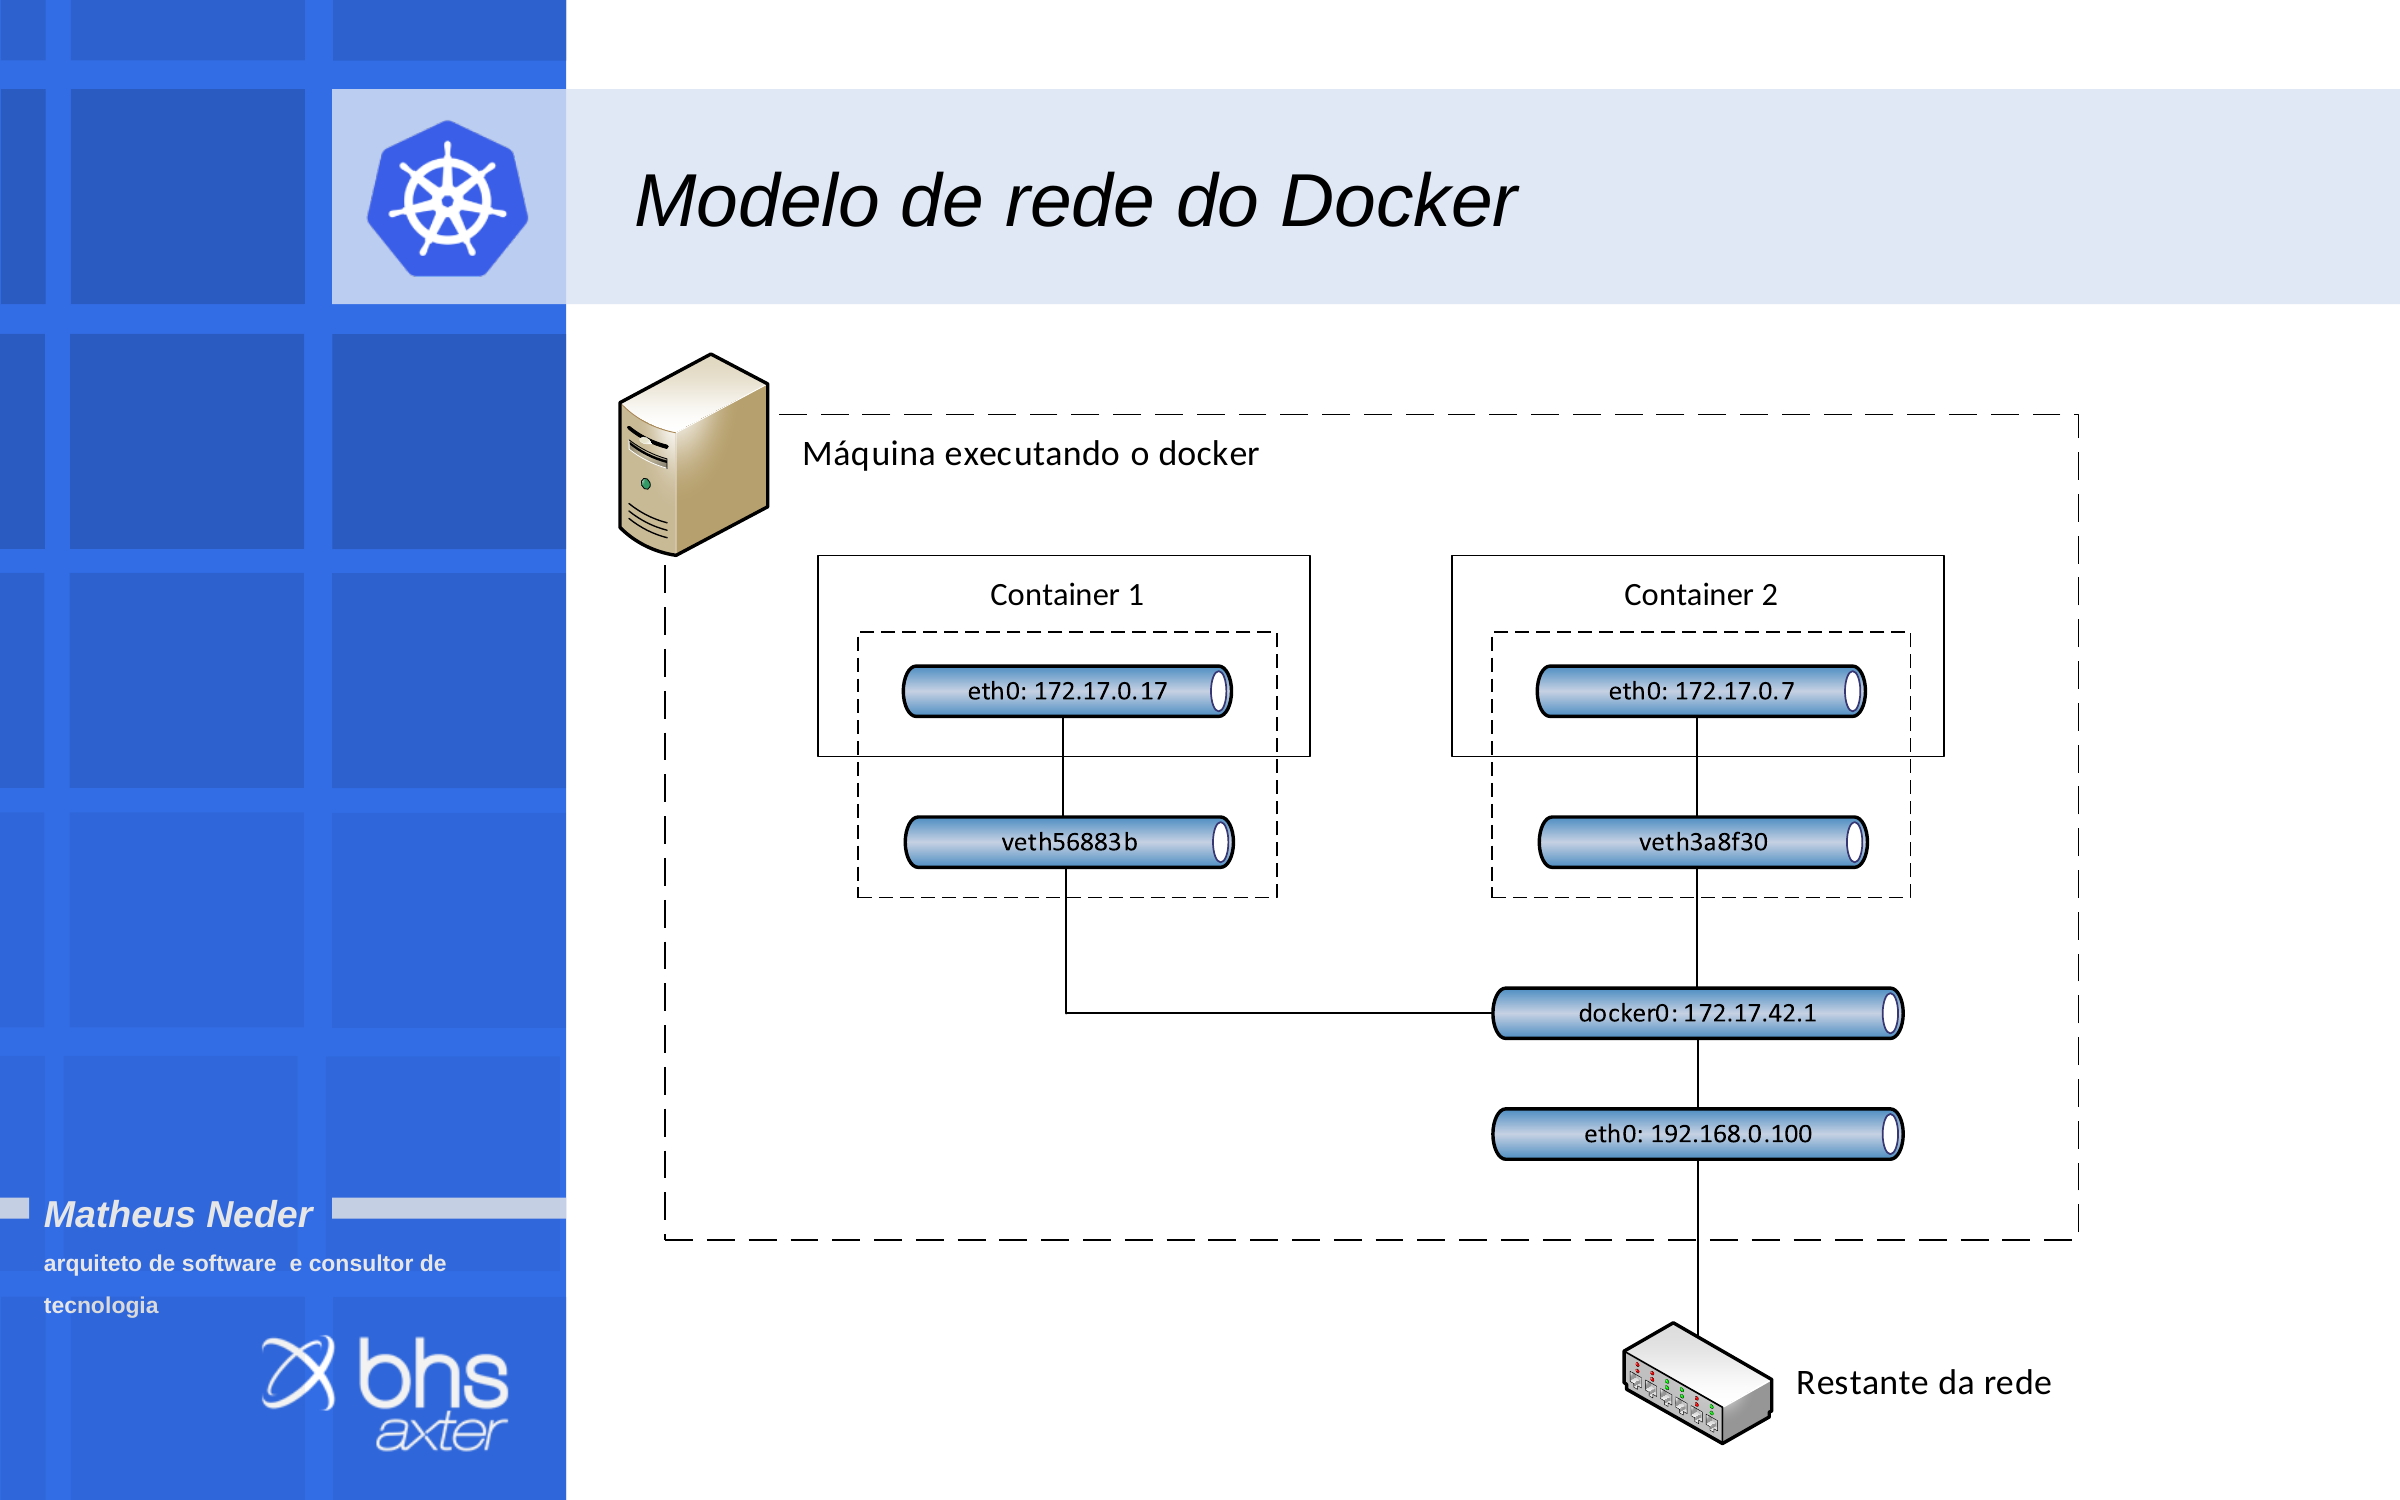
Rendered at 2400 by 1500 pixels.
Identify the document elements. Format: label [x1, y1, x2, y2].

picture [615, 349, 2081, 1446]
text_box [0, 0, 2400, 1500]
